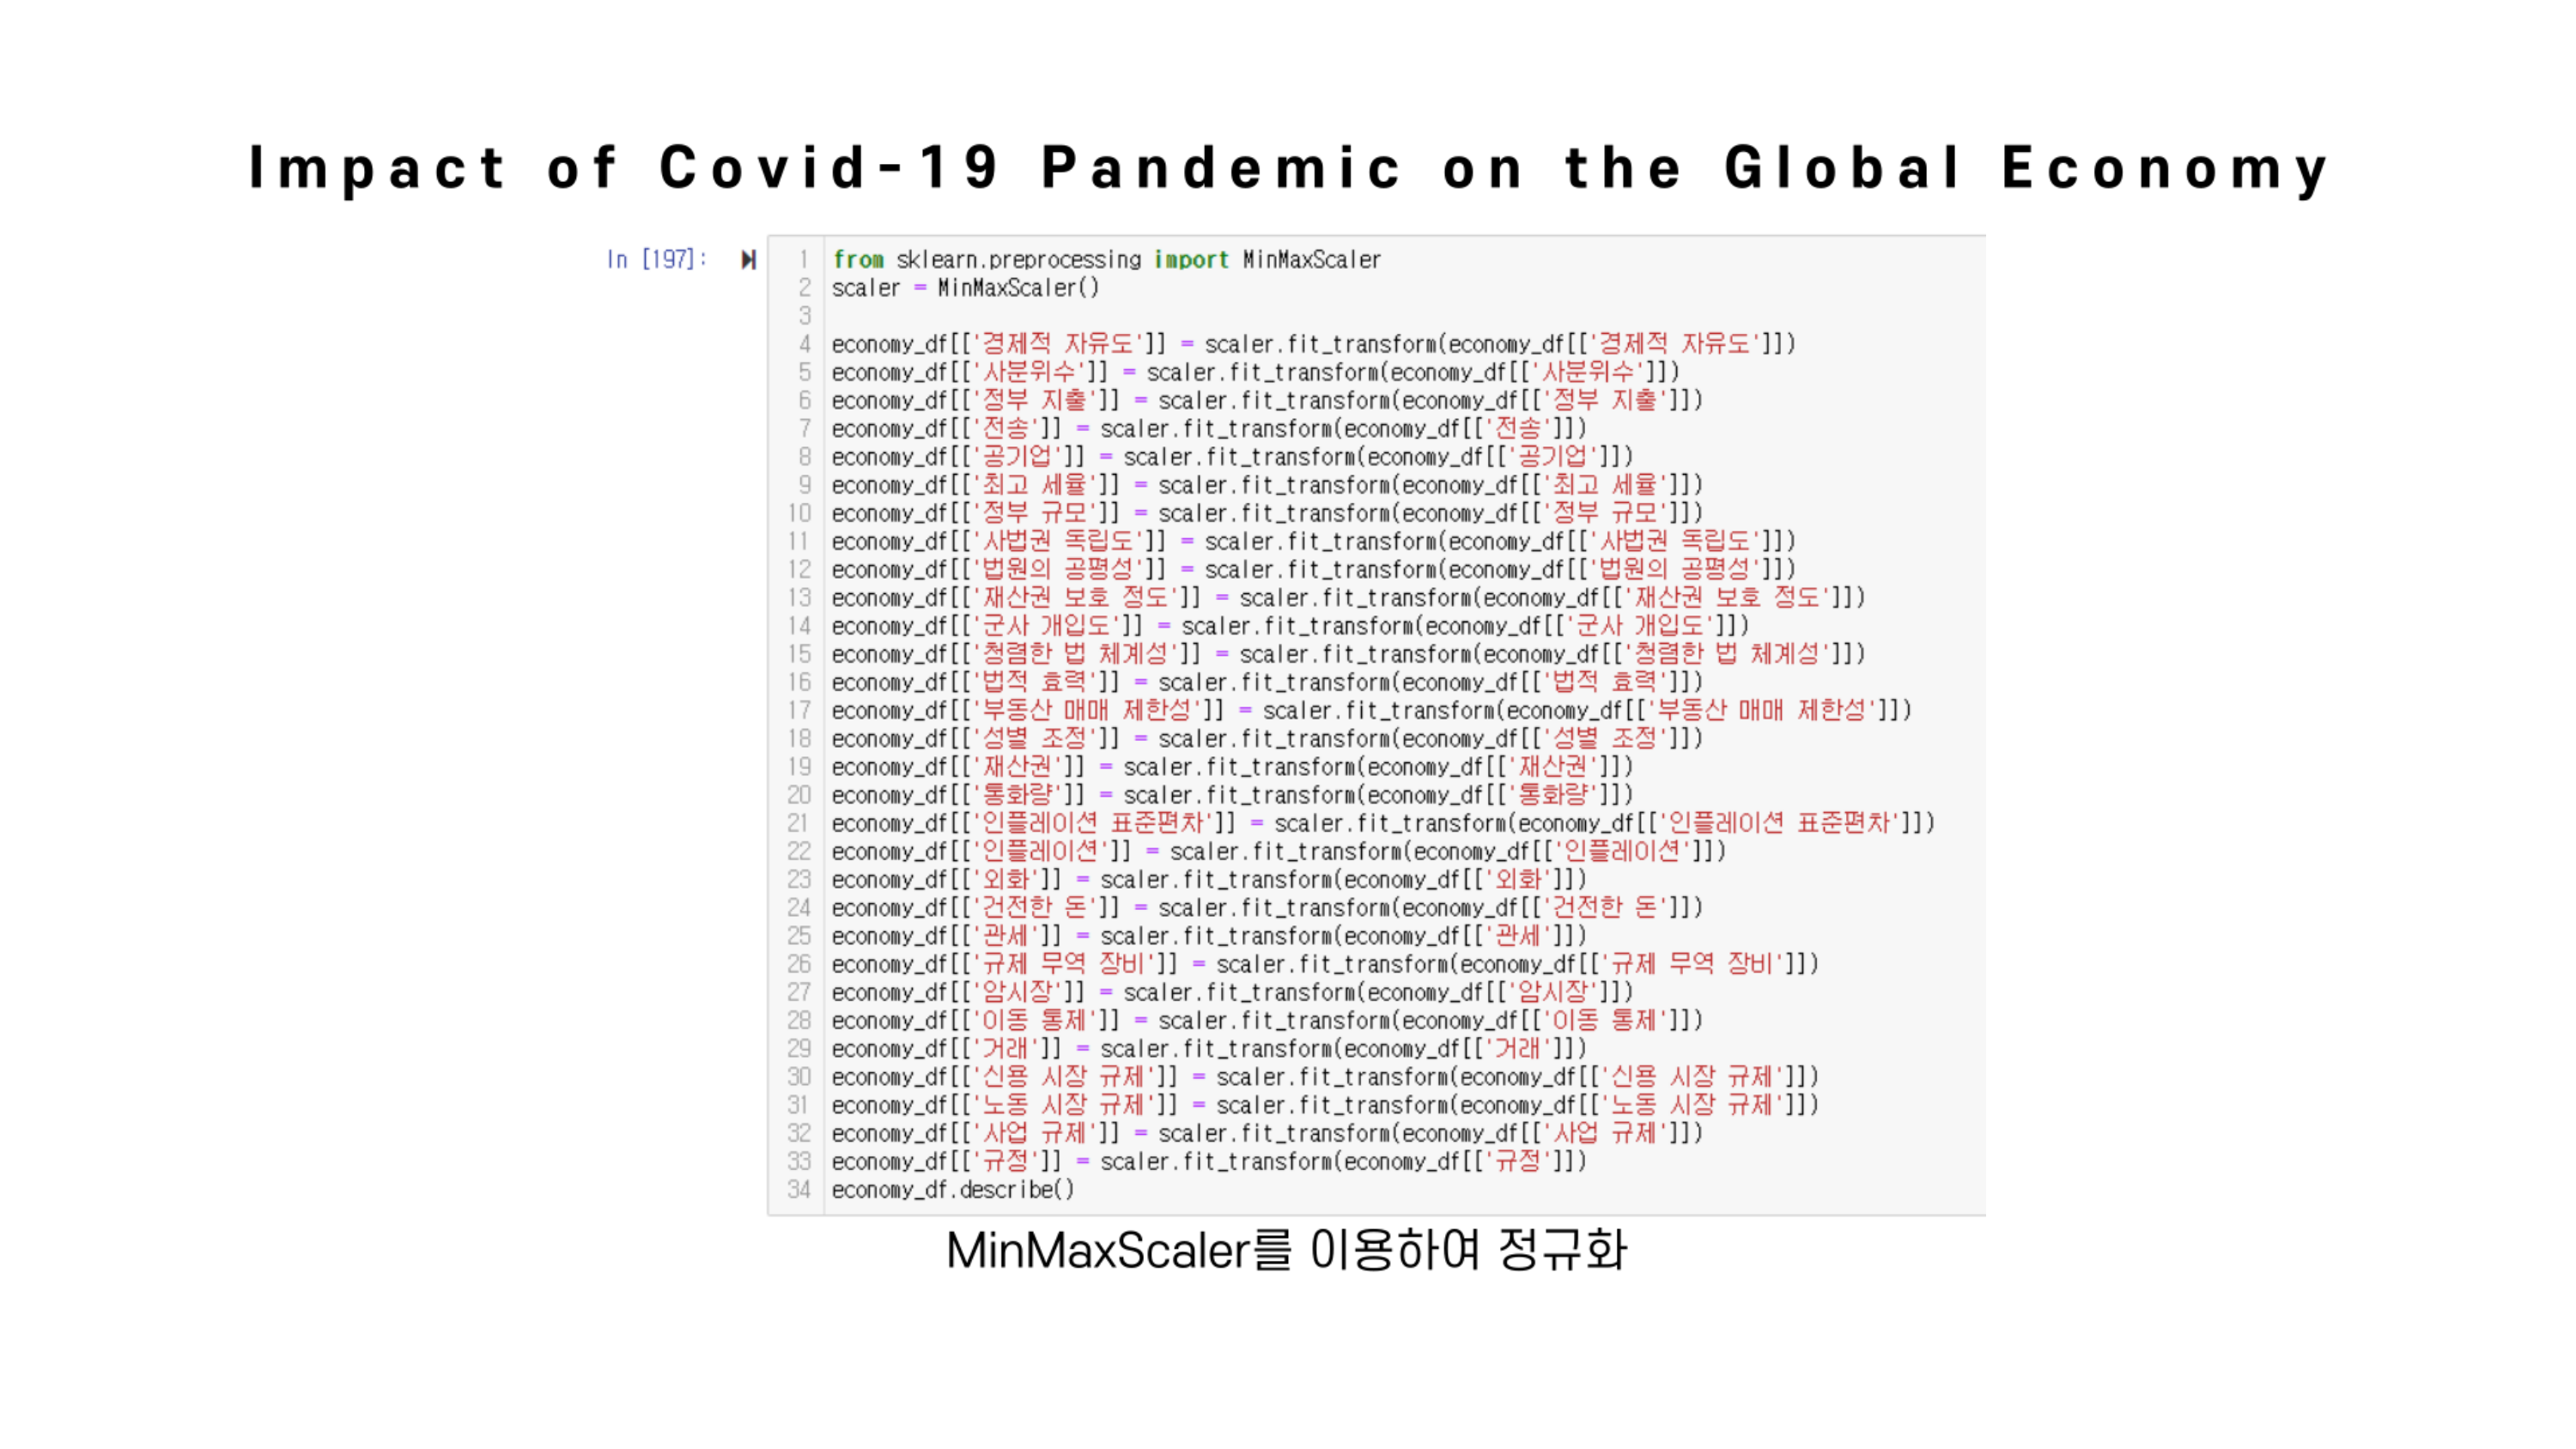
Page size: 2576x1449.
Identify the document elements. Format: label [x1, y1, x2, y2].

picture [0, 119, 2351, 228]
text_box [590, 228, 1986, 1220]
picture [592, 1210, 1649, 1303]
